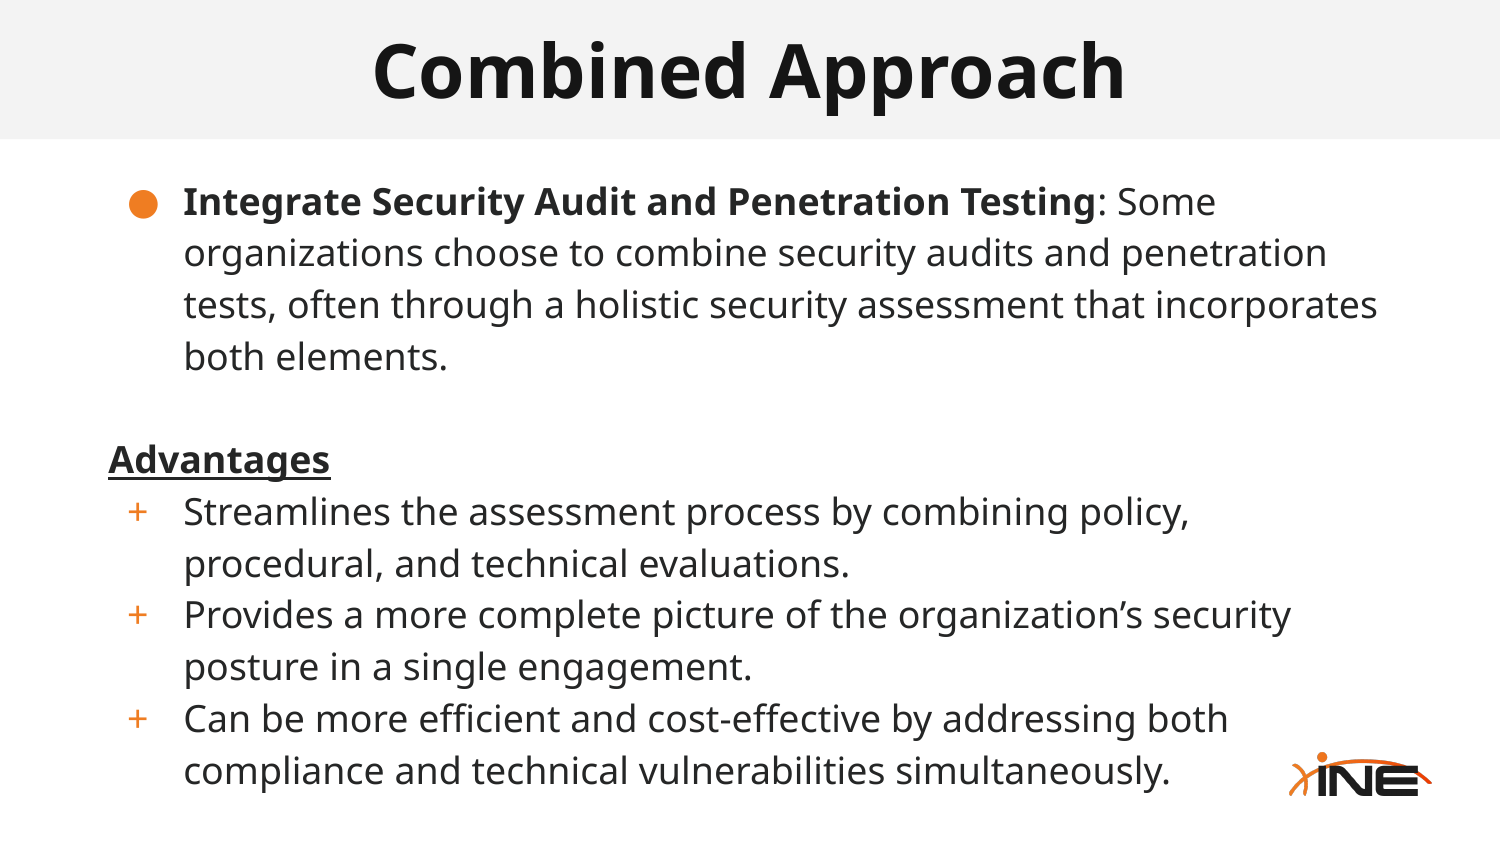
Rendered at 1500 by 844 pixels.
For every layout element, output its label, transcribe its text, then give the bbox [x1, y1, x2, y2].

title Combined Approach [0, 0, 1500, 140]
picture [1289, 752, 1432, 796]
list Integrate Security Audit and Penetration Testing: Some organizations choose to combine security audits and penetration tests, often through a holistic security assessment that incorporates both elements. Advantages Streamlines the assessment process by combining policy, procedural, and technical evaluations. Provides a more complete picture of the organization’s security posture in a single engagement. Can be more efficient and cost-effective by addressing both compliance and technical vulnerabilities simultaneously. [93, 155, 1404, 754]
